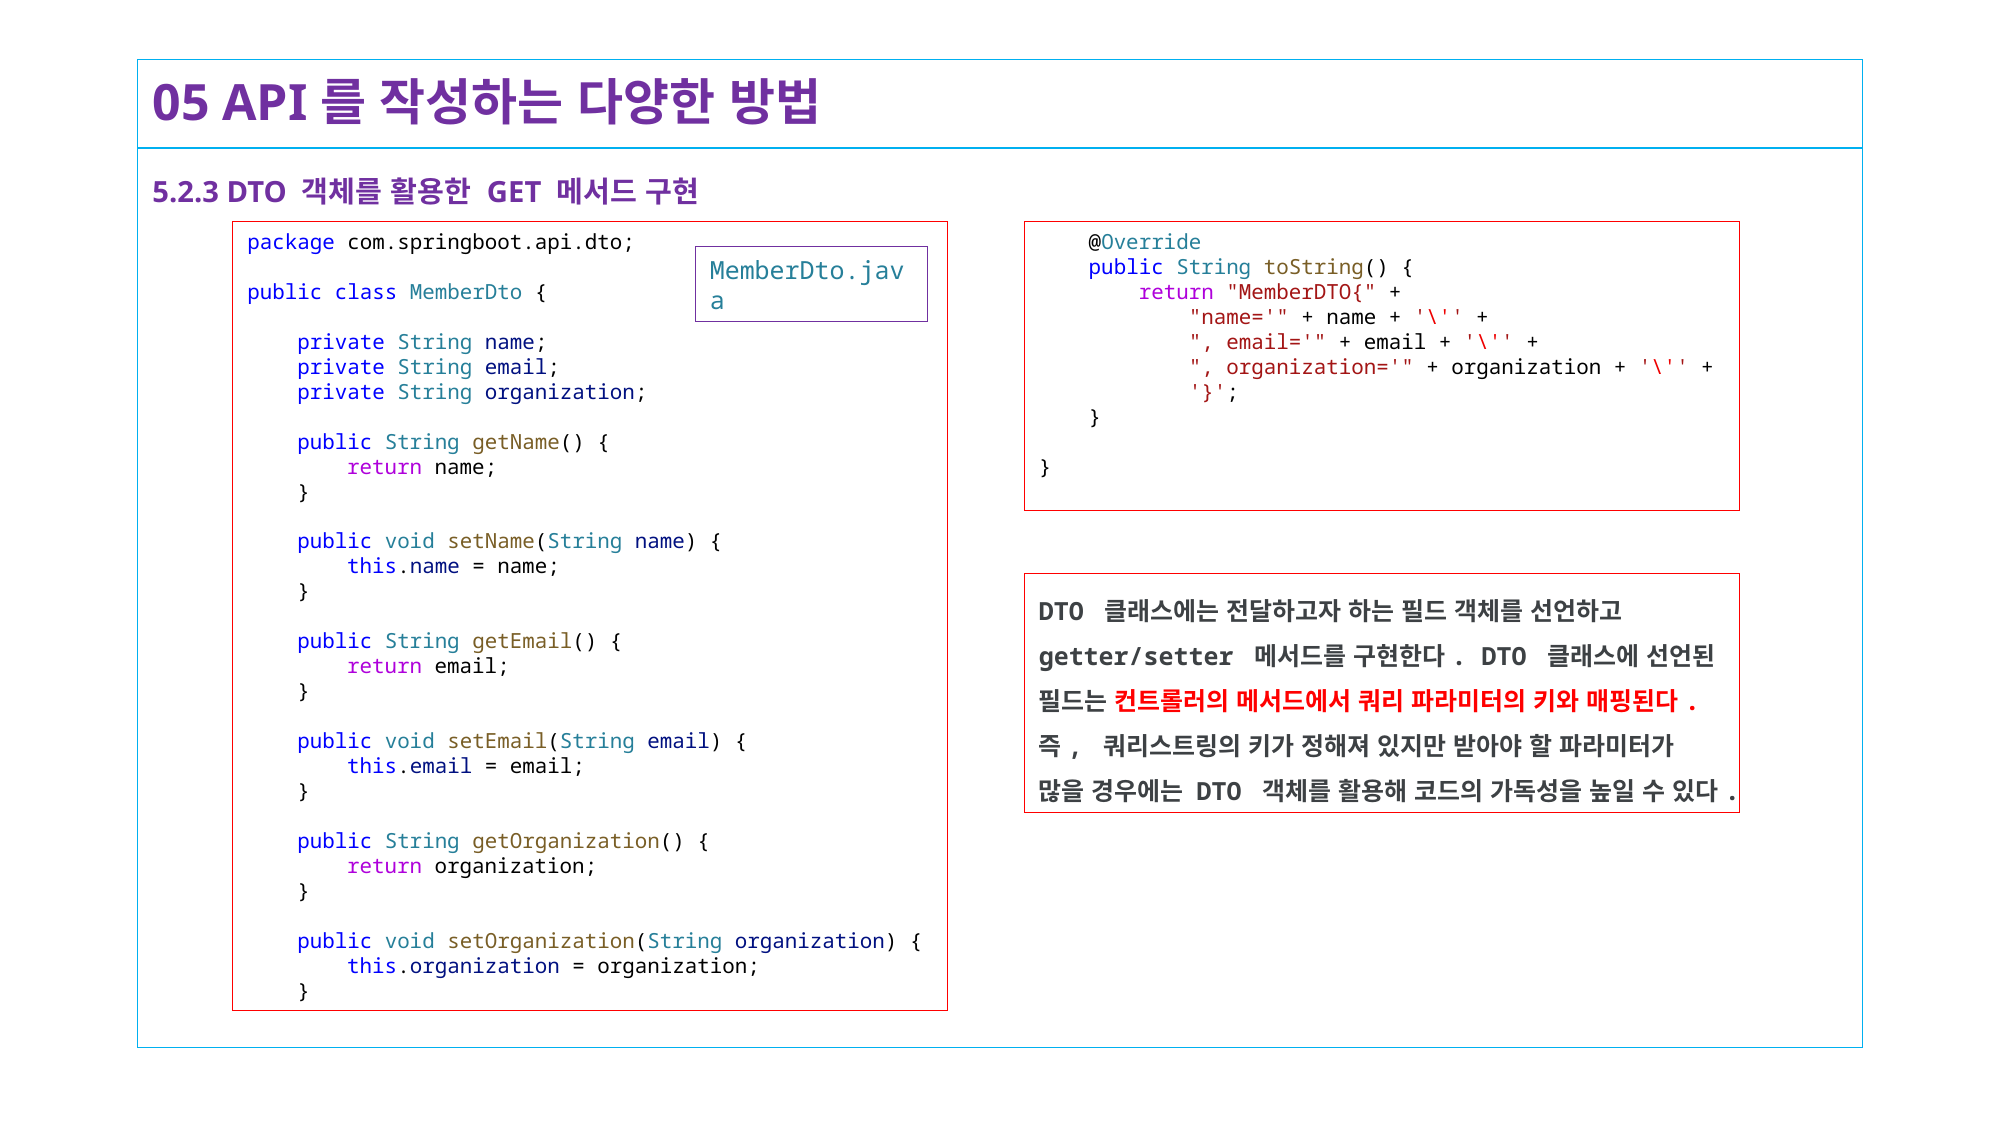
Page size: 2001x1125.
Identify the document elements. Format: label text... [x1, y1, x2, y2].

title 05 API를 작성하는 다양한 방법 [137, 59, 1863, 148]
text_box @Override public String toString() { return "MemberDTO{" + "name='" + name + '\'' + ", email='" + email + '\'' + ", organization='" + organization + '\'' + '}'; } } [1024, 221, 1740, 511]
text_box DTO 클래스에는 전달하고자 하는 필드 객체를 선언하고 getter/setter 메서드를 구현한다. DTO 클래스에 선언된 필드는 컨트롤러의 메서드에서 쿼리 파라미터의 키와 매핑된다. 즉, 쿼리스트링의 키가 정해져 있지만 받아야 할 파라미터가 많을 경우에는 DTO 객체를 활용해 코드의 가독성을 높일 수 있다. [1024, 573, 1740, 813]
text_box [232, 221, 948, 1015]
list 5.2.3 DTO 객체를 활용한 GET 메서드 구현 [137, 148, 1863, 1048]
